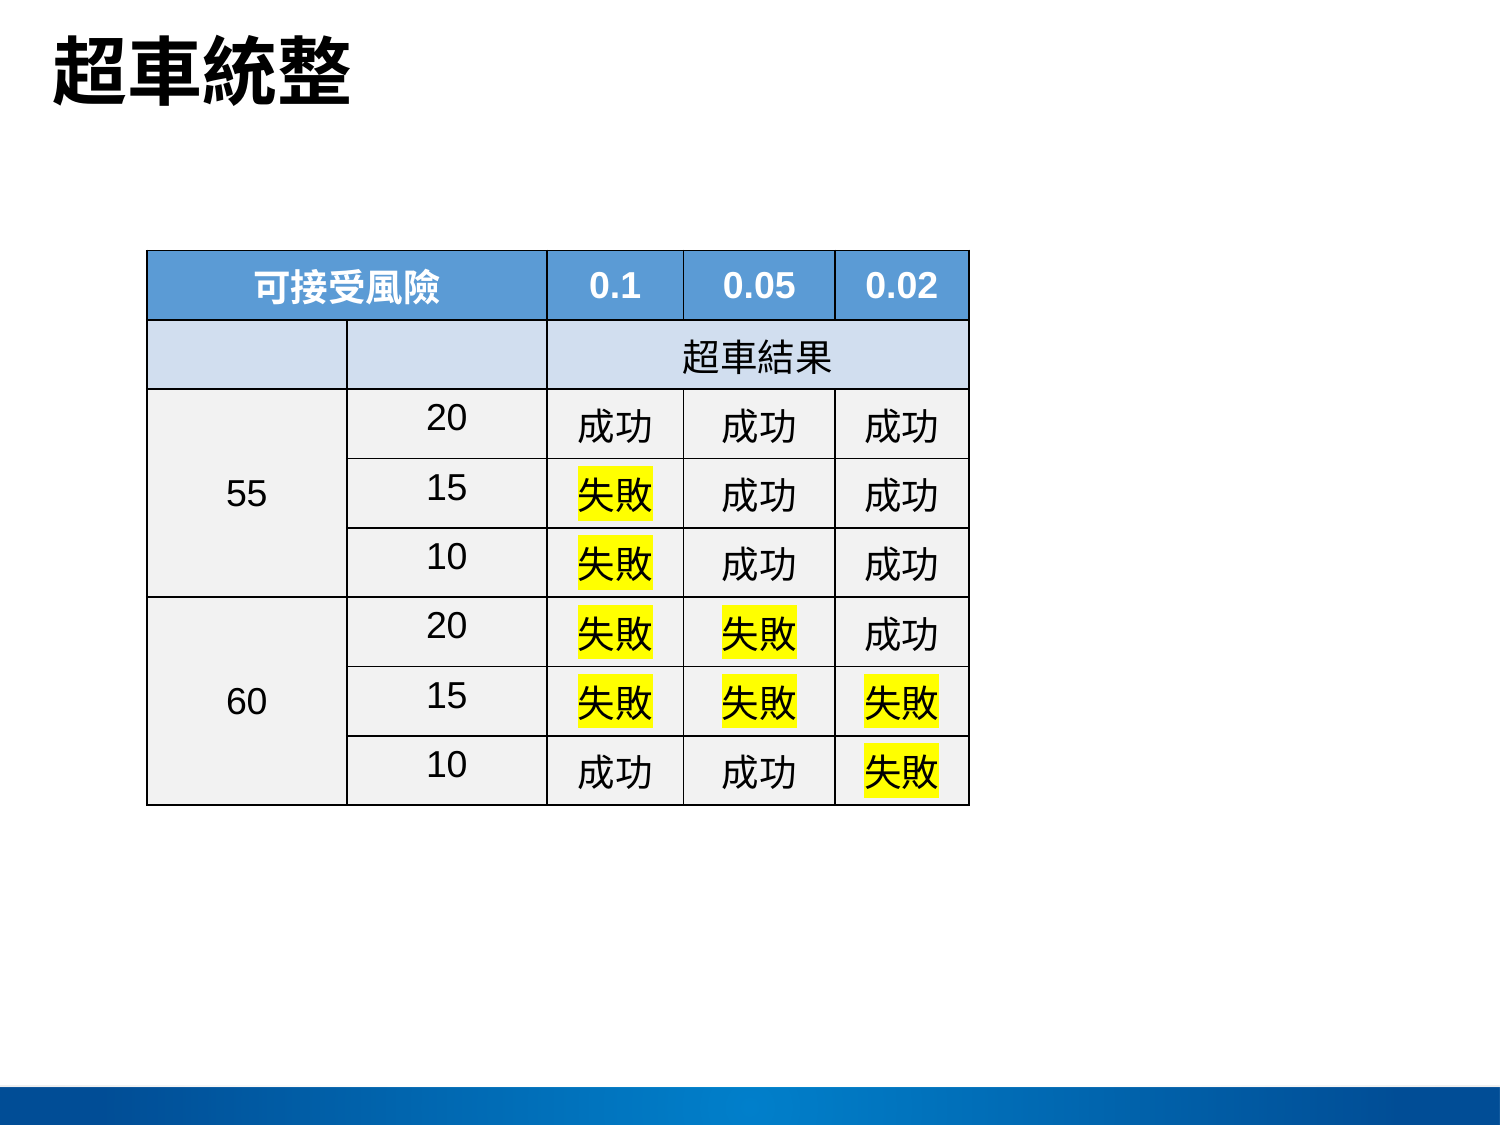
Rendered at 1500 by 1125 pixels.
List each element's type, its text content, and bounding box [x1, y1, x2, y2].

title 超車統整 [37, 2, 1332, 148]
picture [0, 1085, 1500, 1125]
